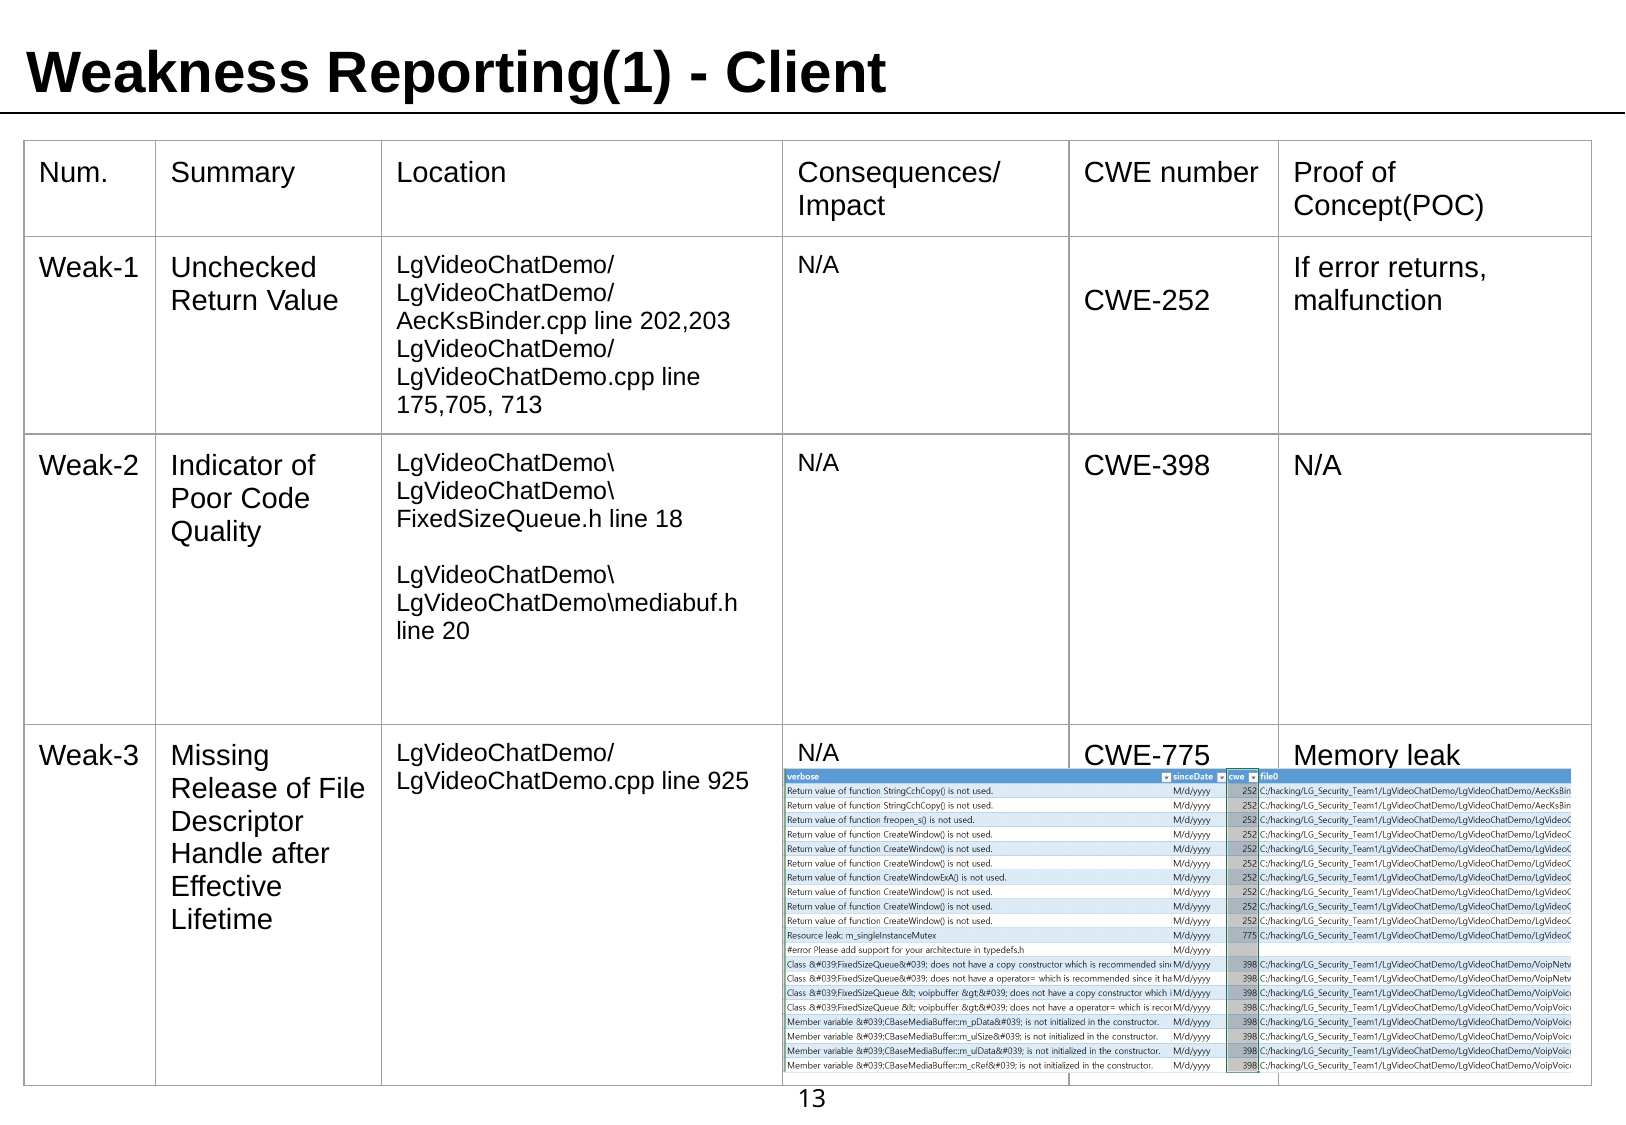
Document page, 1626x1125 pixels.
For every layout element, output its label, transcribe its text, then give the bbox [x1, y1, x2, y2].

table_cell LgVideoChatDemo\LgVideoChatDemo\FixedSizeQueue.h line 18 LgVideoChatDemo\LgVideoChatDemo\mediabuf.h line 20 [382, 435, 782, 724]
table_cell N/A [1279, 435, 1591, 724]
table_cell N/A [783, 237, 1068, 433]
table_header Location [382, 141, 782, 236]
picture [782, 768, 1571, 1073]
table_header Num. [25, 141, 155, 236]
table_header Consequences/ Impact [783, 141, 1068, 236]
table_header CWE number [1070, 141, 1278, 236]
table_cell N/A [783, 435, 1068, 724]
table_cell LgVideoChatDemo/LgVideoChatDemo/AecKsBinder.cpp line 202,203 LgVideoChatDemo/LgVideoChatDemo.cpp line 175,705, 713 [382, 237, 782, 433]
table_cell CWE-398 [1070, 435, 1278, 724]
table_cell Unchecked Return Value [156, 237, 381, 433]
text_box Weakness Reporting(1) - Client [11, 12, 1418, 112]
table_header Proof of Concept(POC) [1279, 141, 1591, 236]
table_cell Missing Release of File Descriptor Handle after Effective Lifetime [156, 725, 381, 1085]
table_cell CWE-252 [1070, 237, 1278, 433]
table_cell LgVideoChatDemo/LgVideoChatDemo.cpp line 925 [382, 725, 782, 1085]
table_cell Memory leak [1279, 725, 1591, 1085]
table_cell Weak-3 [25, 725, 155, 1085]
table_cell N/A [783, 725, 1068, 767]
table_cell Indicator of Poor Code Quality [156, 435, 381, 724]
table_header Summary [156, 141, 381, 236]
table_cell Weak-2 [25, 435, 155, 724]
table_cell CWE-775 [1070, 725, 1278, 766]
slide_number ‹#› [622, 1069, 1002, 1125]
table_cell Weak-1 [25, 237, 155, 433]
table_cell If error returns, malfunction [1279, 237, 1591, 433]
